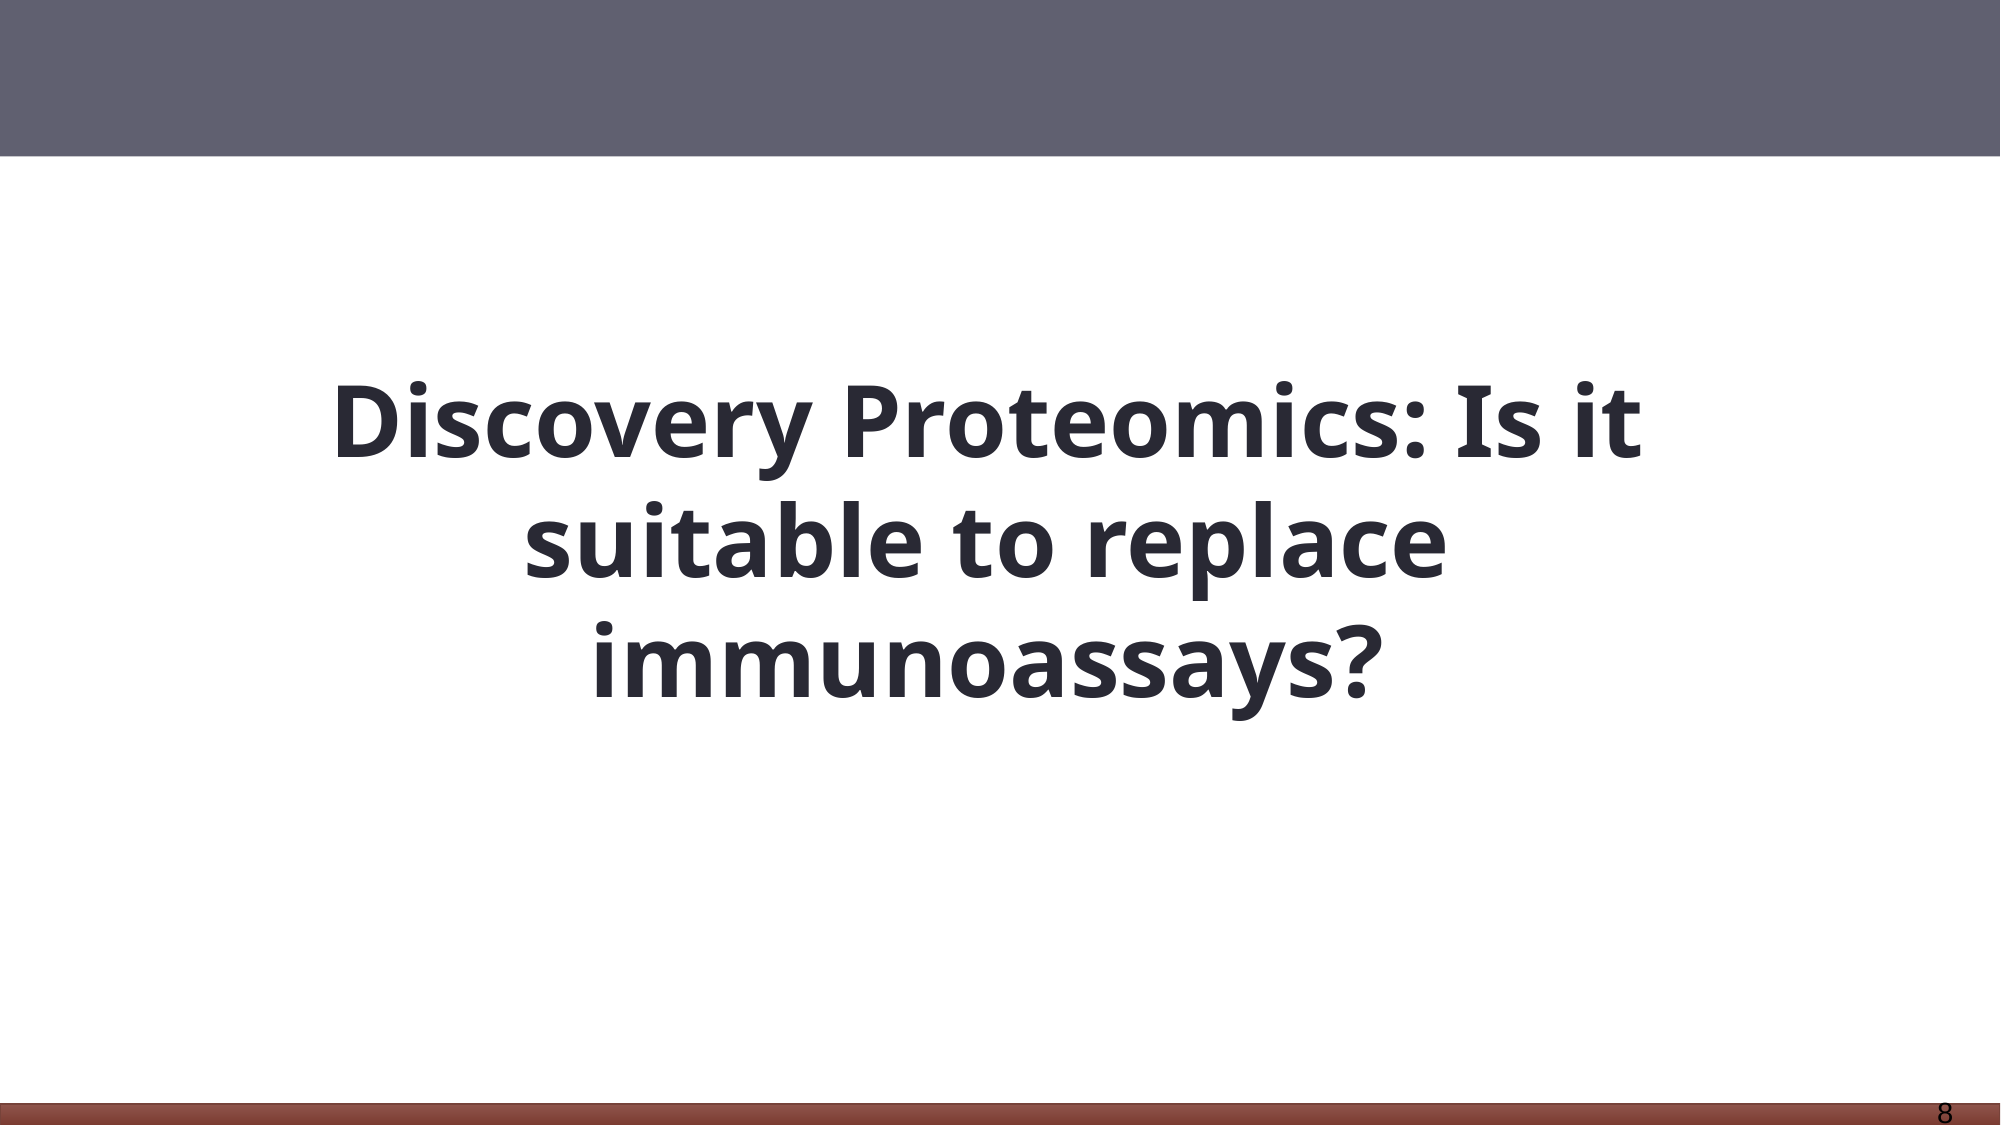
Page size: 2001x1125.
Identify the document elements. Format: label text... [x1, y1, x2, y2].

slide_number 8 [1800, 1082, 1969, 1125]
title Discovery Proteomics: Is it suitable to replace immunoassays? [150, 399, 1825, 675]
